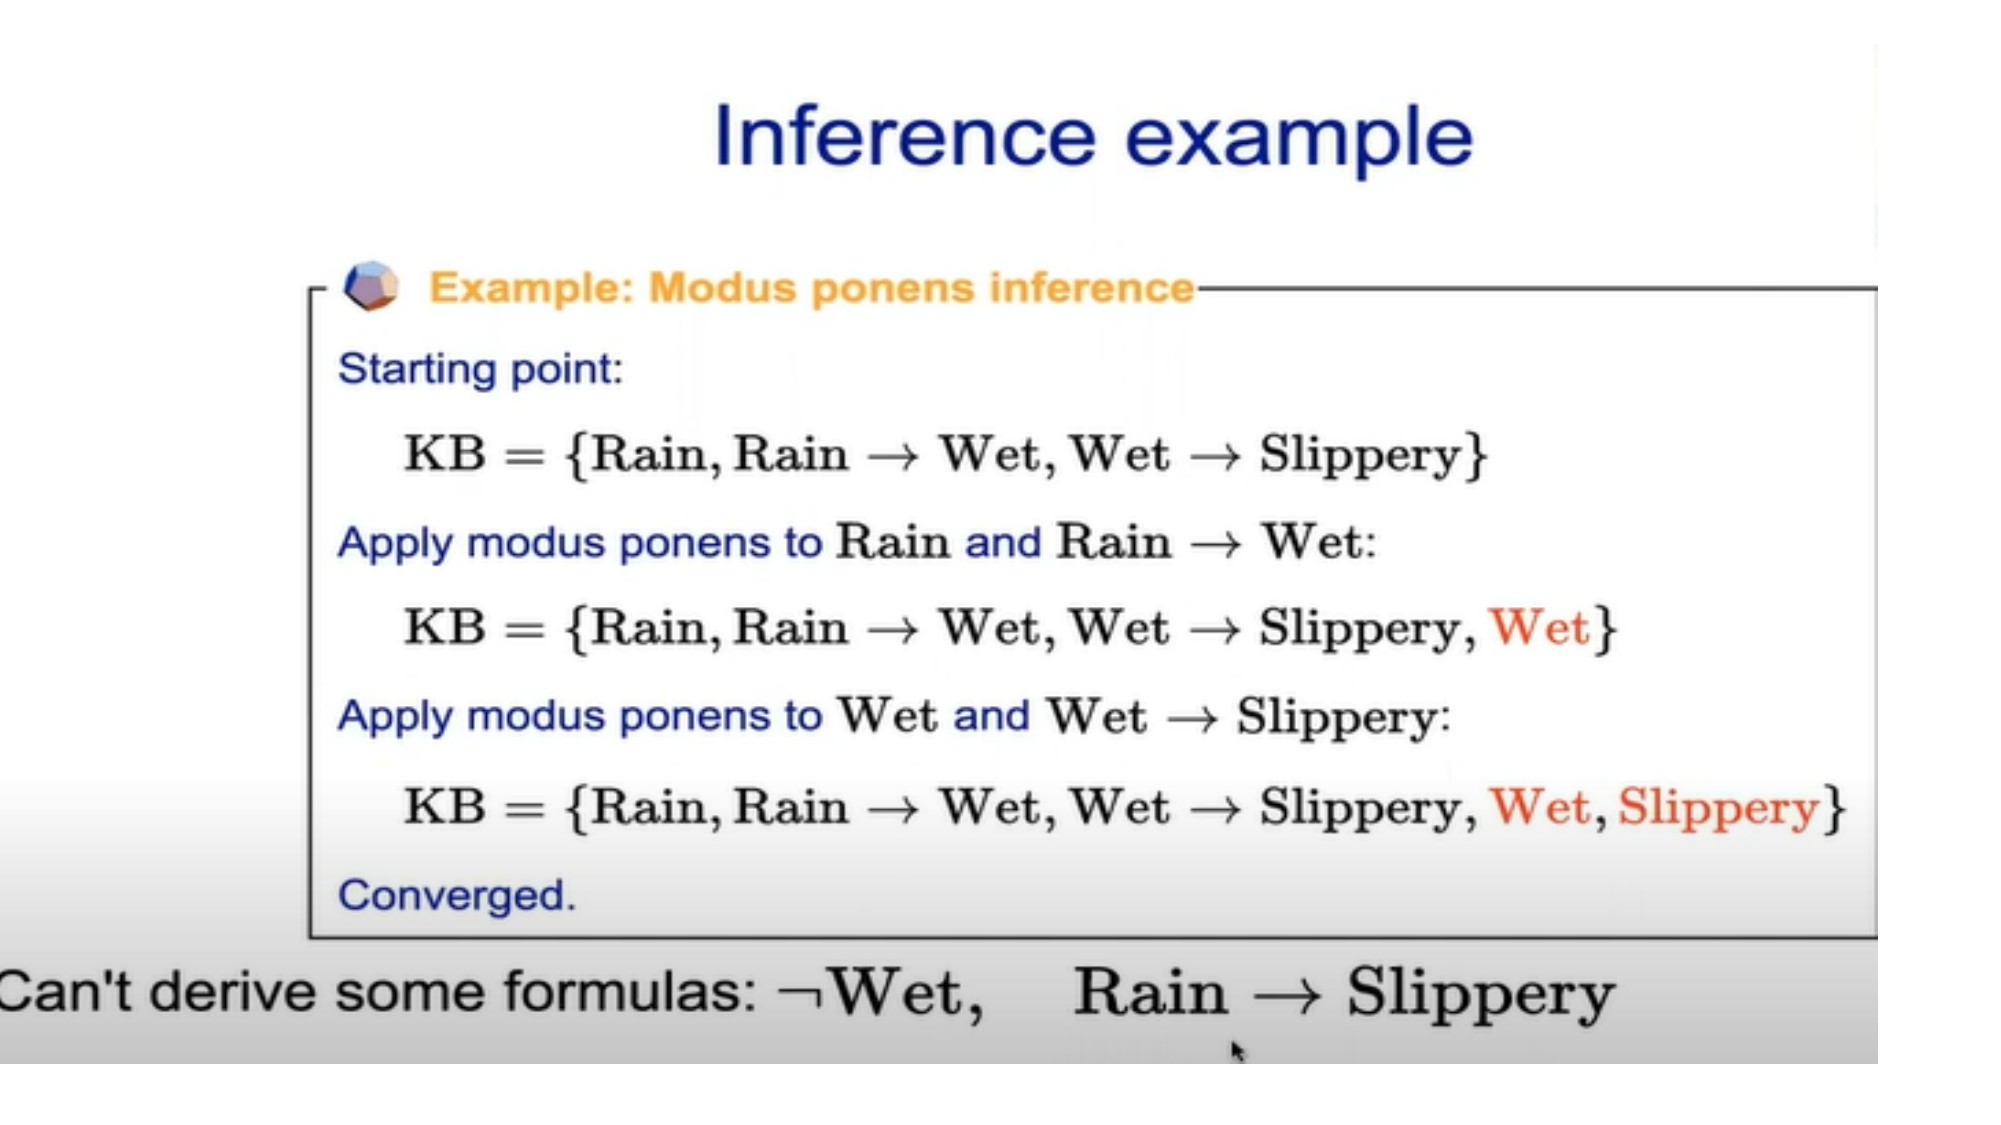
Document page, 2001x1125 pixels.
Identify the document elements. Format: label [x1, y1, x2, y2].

picture [0, 44, 1878, 1064]
